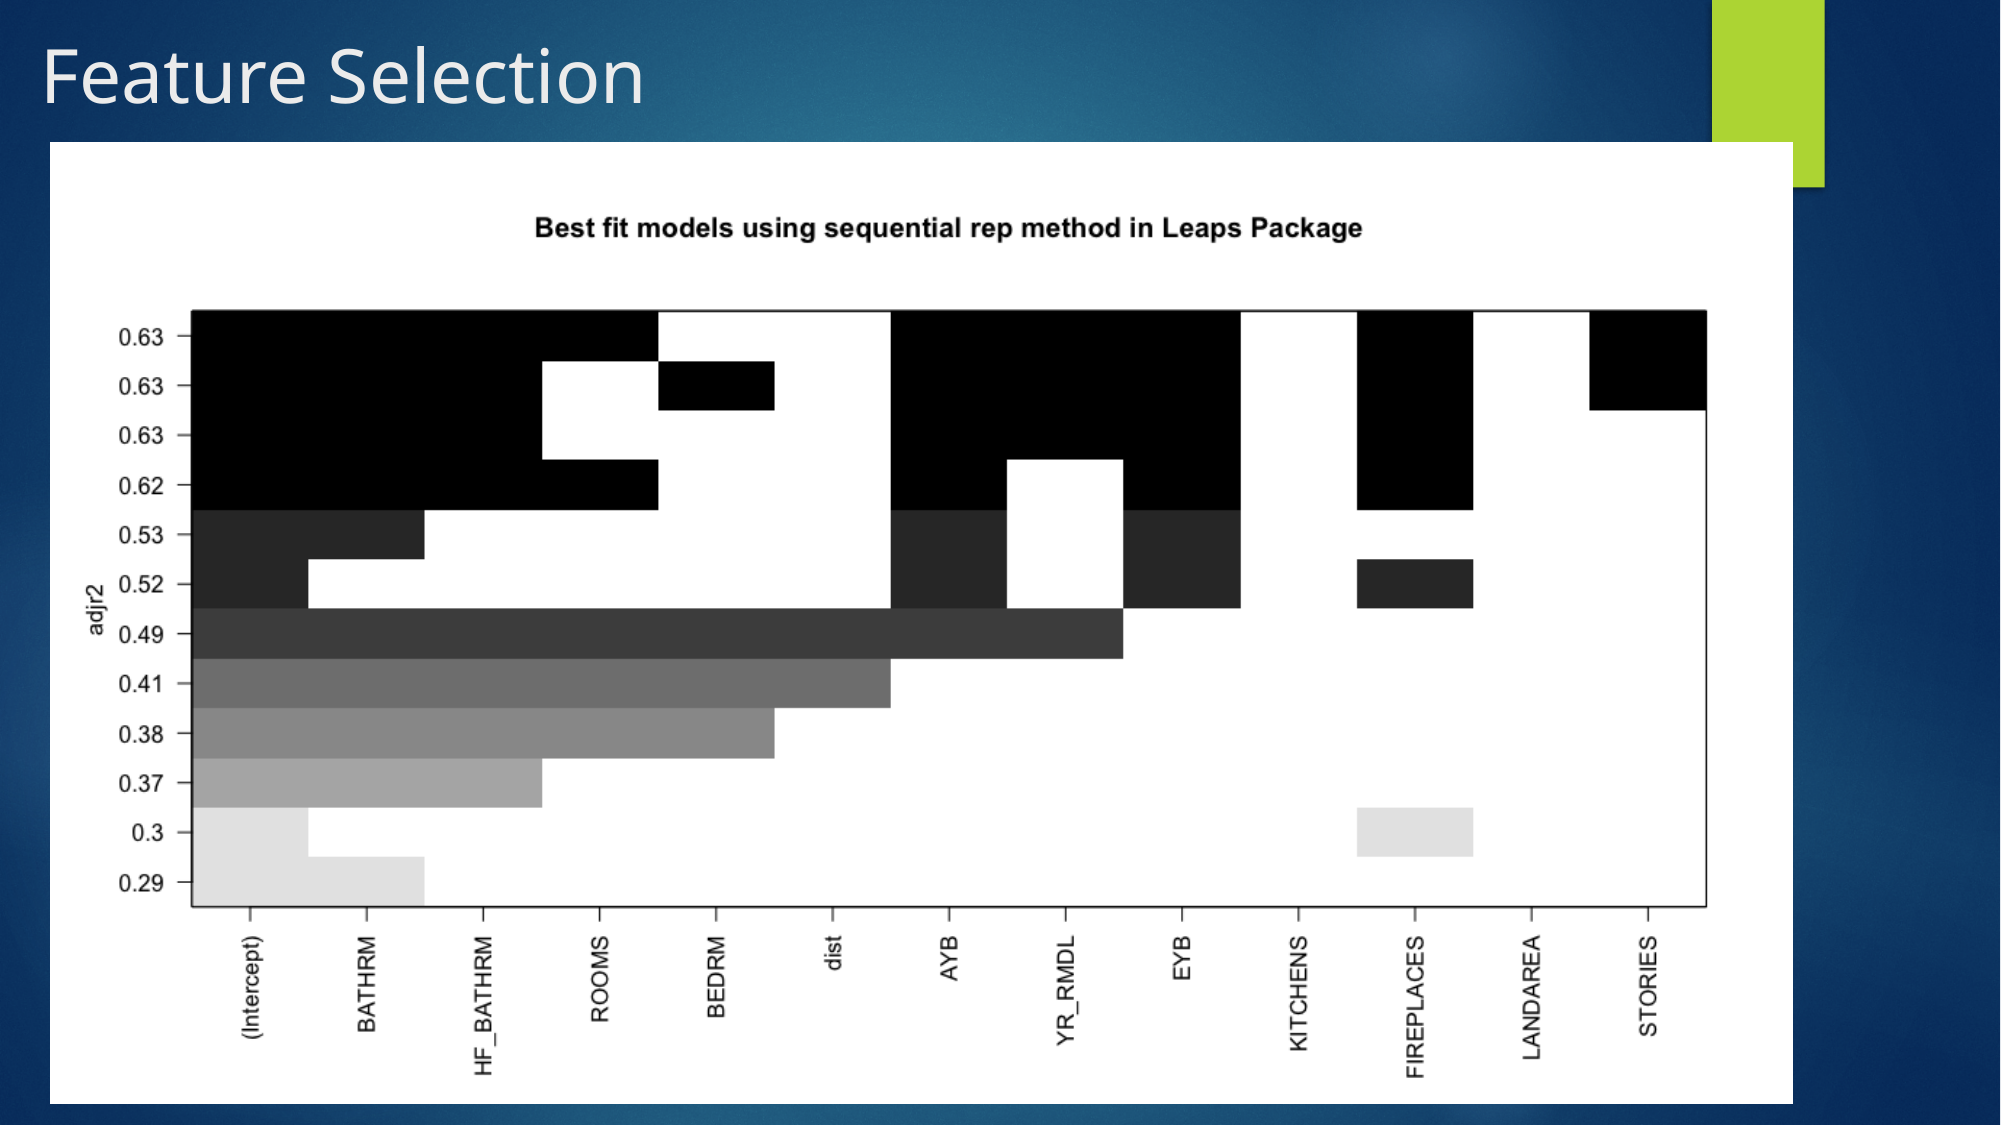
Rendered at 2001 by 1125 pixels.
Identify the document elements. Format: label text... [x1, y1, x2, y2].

title Feature Selection [25, 21, 1569, 252]
picture [0, 0, 1794, 1125]
